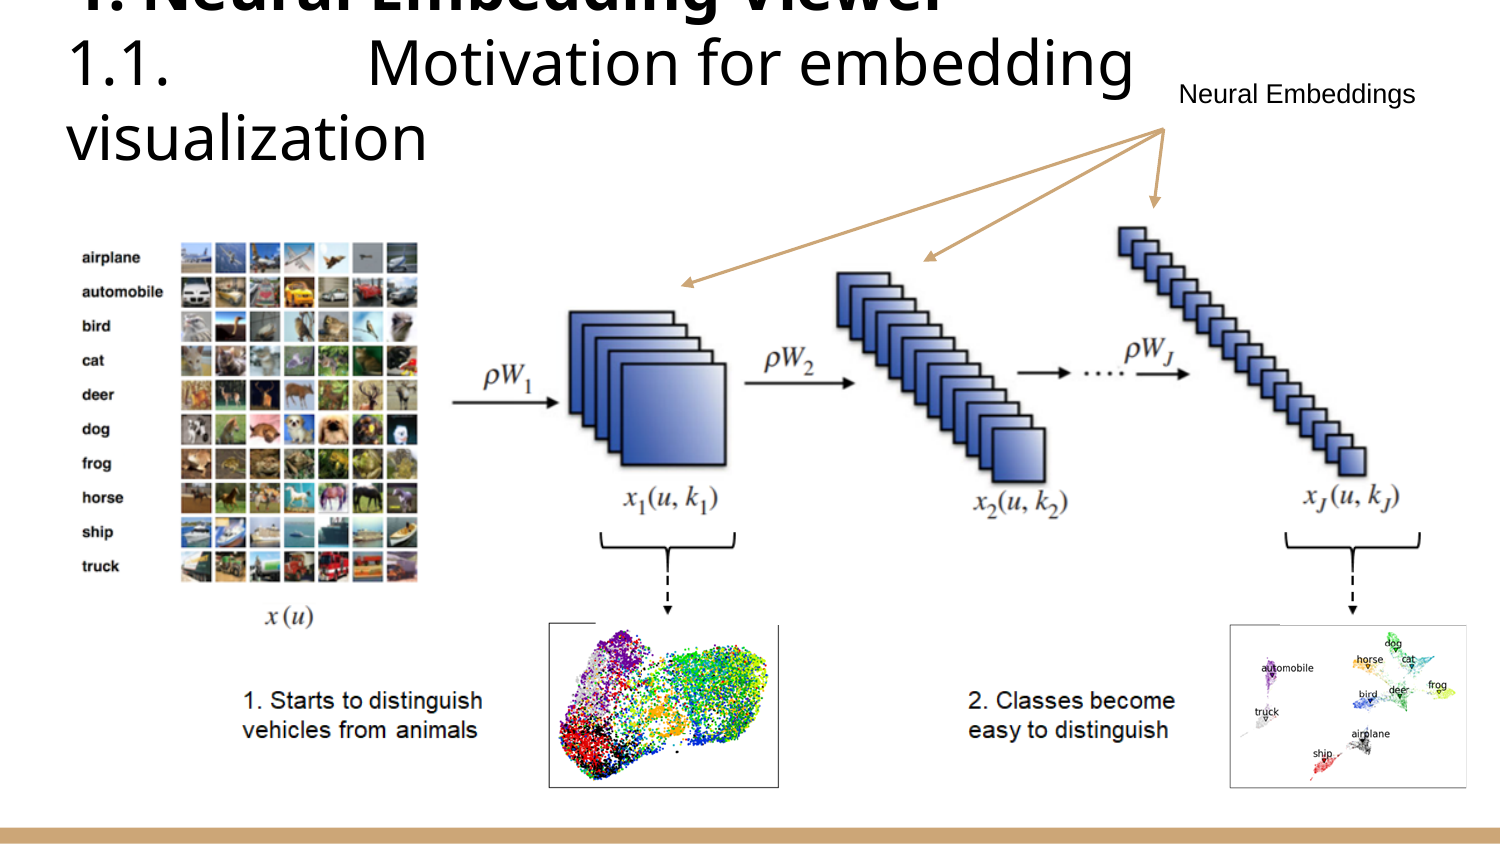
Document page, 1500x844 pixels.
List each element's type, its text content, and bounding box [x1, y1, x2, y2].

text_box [680, 128, 1164, 287]
text_box Neural Embeddings [1163, 61, 1483, 153]
title Neural Embedding Viewer 1.1. Motivation for embedding visualization [51, 51, 1310, 189]
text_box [1153, 128, 1164, 209]
picture [78, 211, 1467, 791]
